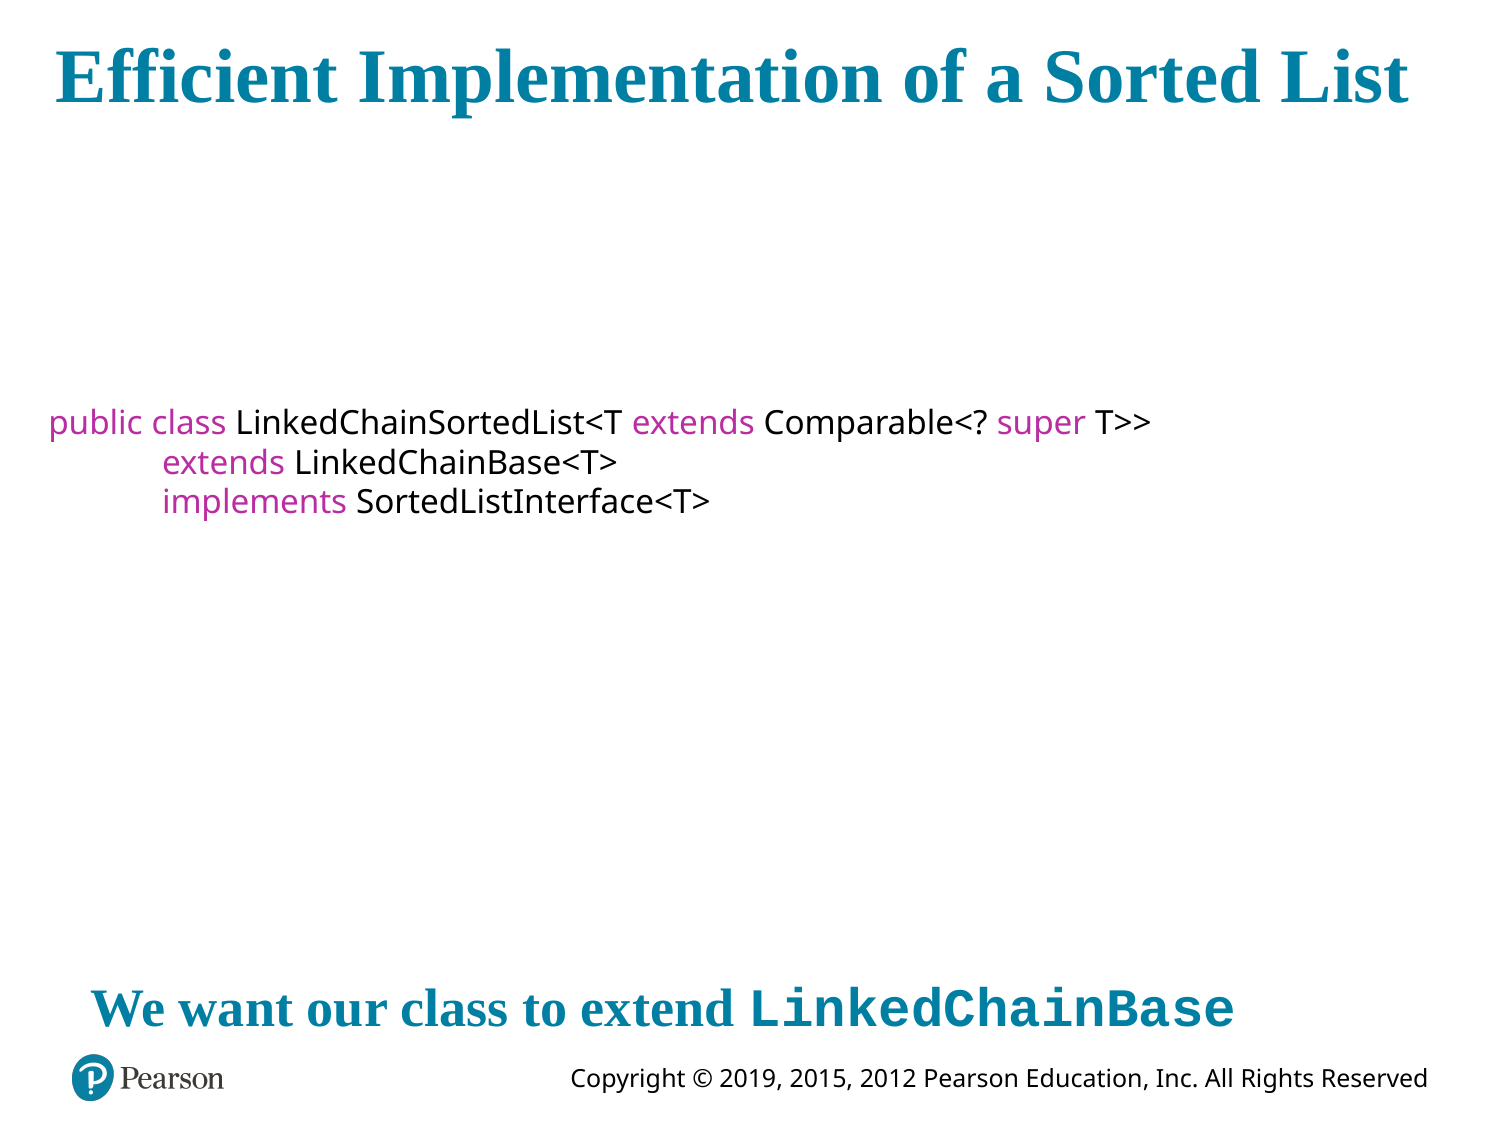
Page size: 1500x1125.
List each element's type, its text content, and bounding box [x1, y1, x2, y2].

picture [72, 1054, 88, 1070]
title Efficient Implementation of a Sorted List [40, 0, 1438, 133]
picture [72, 1087, 83, 1101]
list We want our class to extend LinkedChainBase [74, 955, 1426, 1053]
picture [98, 1054, 224, 1101]
picture [80, 1063, 106, 1088]
text_box public class LinkedChainSortedList<T extends Comparable<? super T>> extends LinkedChainBase<T> implements SortedListInterface<T> [40, 393, 1459, 528]
